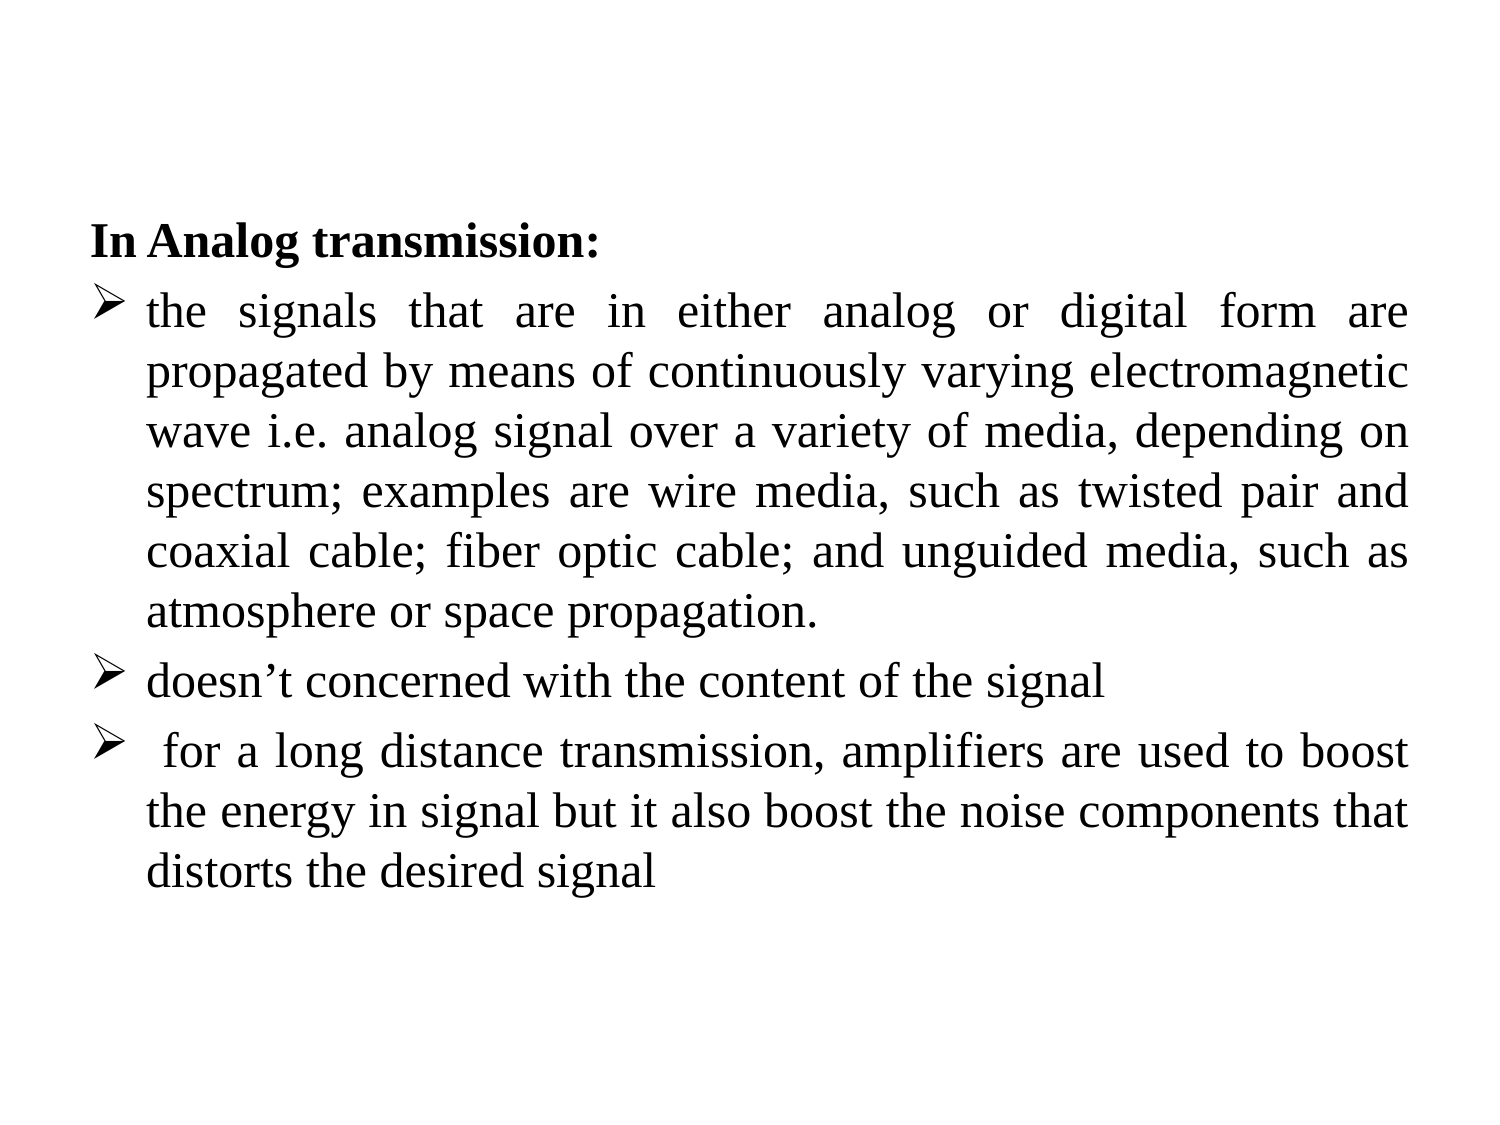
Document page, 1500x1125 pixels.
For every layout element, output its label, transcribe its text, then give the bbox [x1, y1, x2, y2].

list In Analog transmission: the signals that are in either analog or digital form are propagated by means of continuously varying electromagnetic wave i.e. analog signal over a variety of media, depending on spectrum; examples are wire media, such as twisted pair and coaxial cable; fiber optic cable; and unguided media, such as atmosphere or space propagation. doesn’t concerned with the content of the signal for a long distance transmission, amplifiers are used to boost the energy in signal but it also boost the noise components that distorts the desired signal [75, 200, 1425, 1075]
